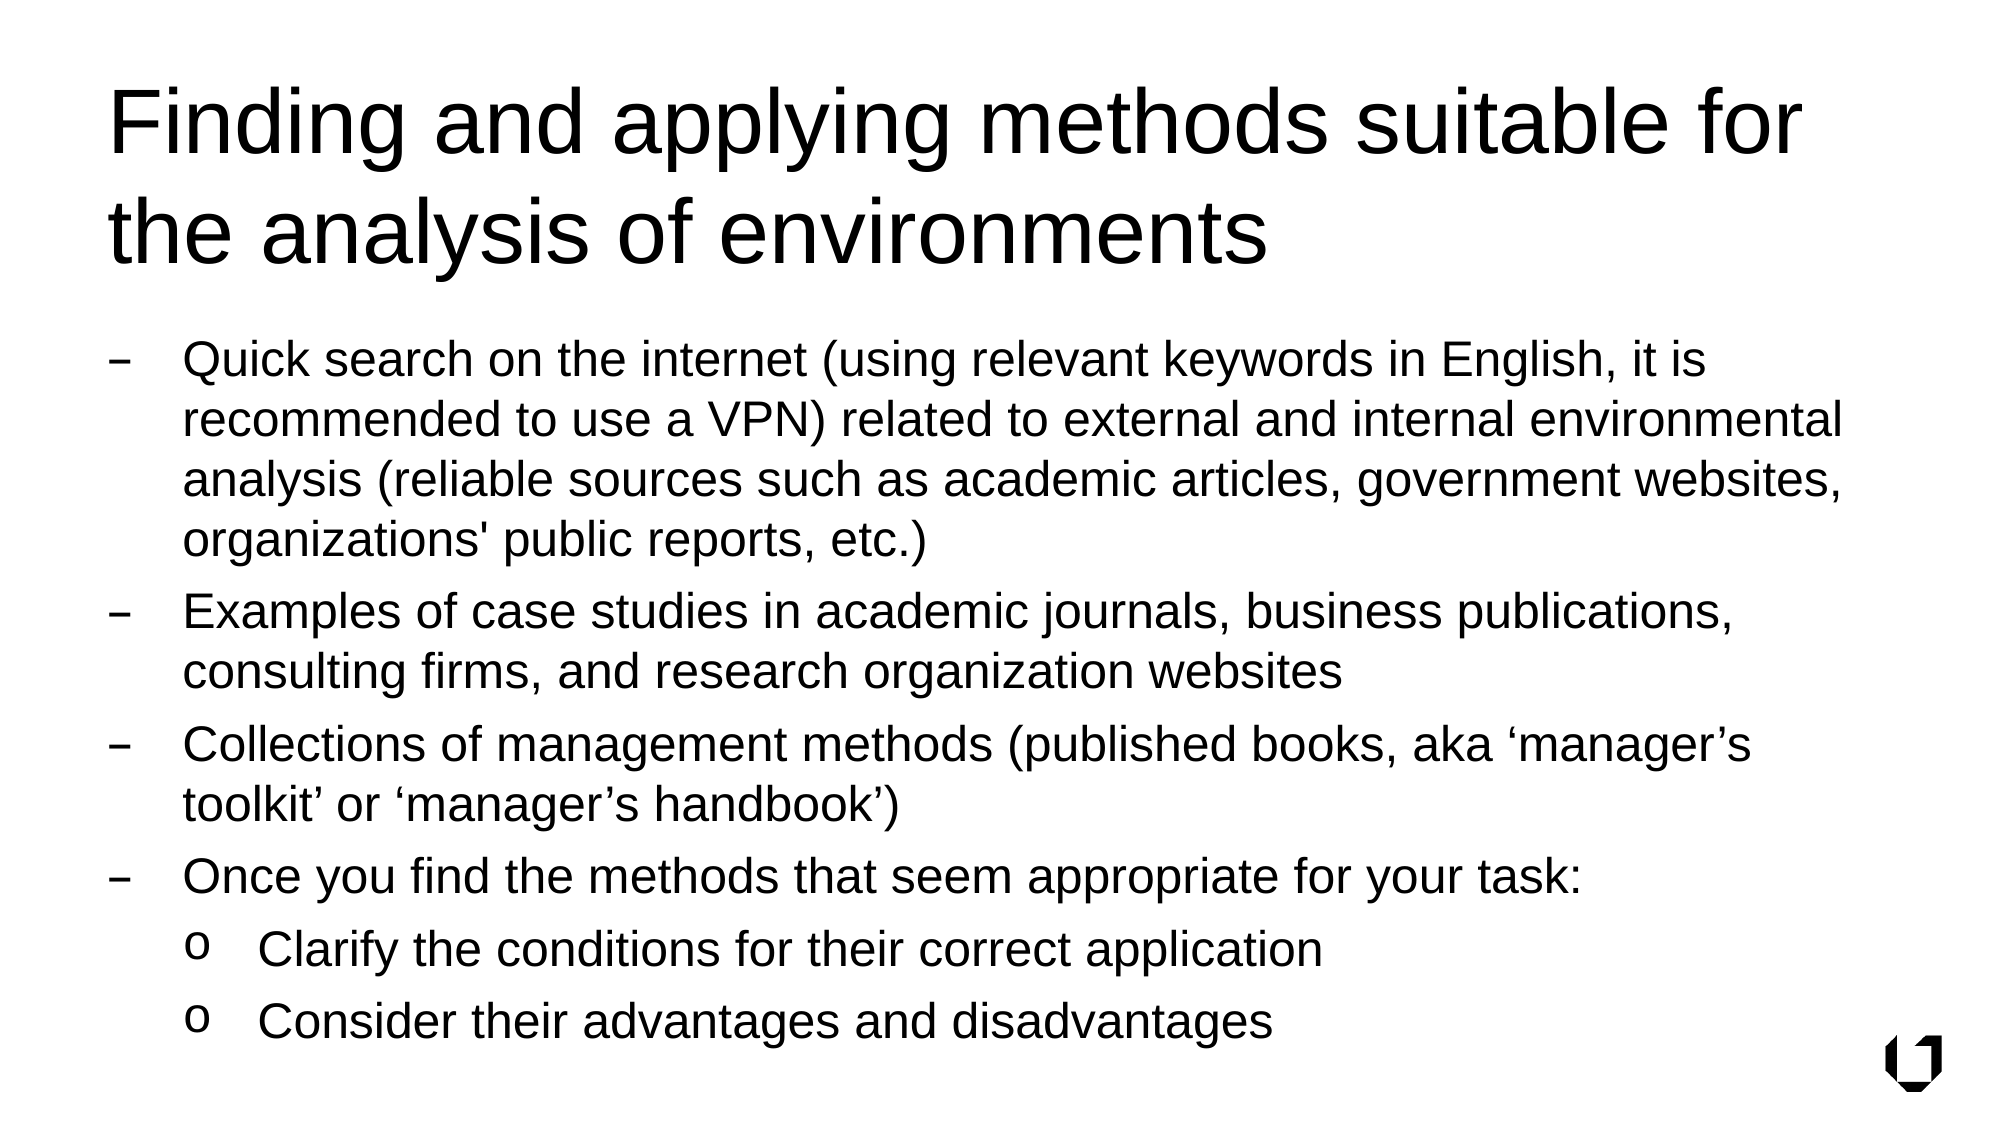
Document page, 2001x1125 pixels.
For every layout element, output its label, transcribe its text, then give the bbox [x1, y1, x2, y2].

text_box Quick search on the internet (using relevant keywords in English, it is recommended to use a VPN) related to external and internal environmental analysis (reliable sources such as academic articles, government websites, organizations' public reports, etc.) Examples of case studies in academic journals, business publications, consulting firms, and research organization websites Collections of management methods (published books, aka ‘manager’s toolkit’ or ‘manager’s handbook’) Once you find the methods that seem appropriate for your task: Clarify the conditions for their correct application Consider their advantages and disadvantages [92, 318, 1904, 1057]
text_box Finding and applying methods suitable for the analysis of environments [92, 54, 1904, 290]
picture [1885, 1035, 1943, 1093]
